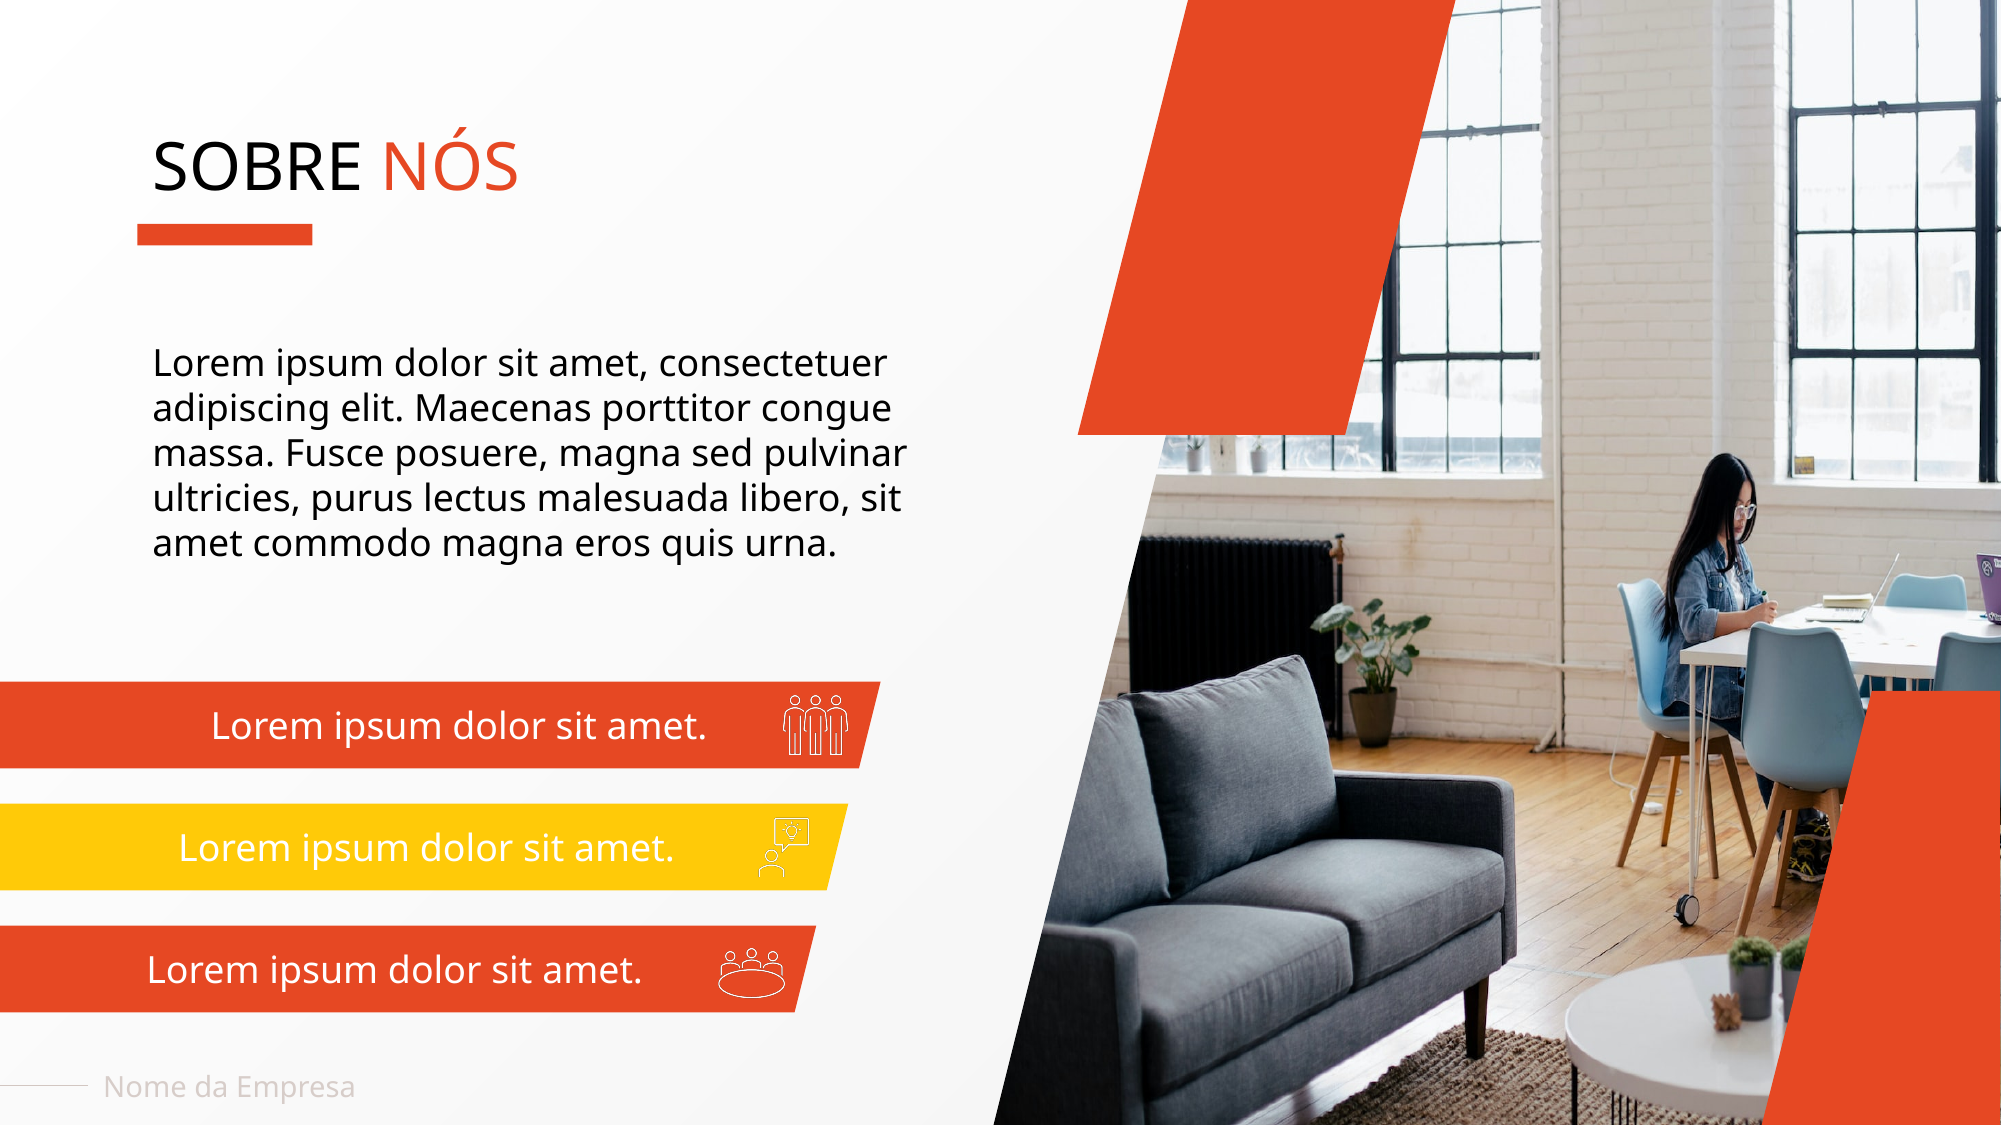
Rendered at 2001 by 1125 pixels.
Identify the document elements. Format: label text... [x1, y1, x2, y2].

footer Nome da Empresa [88, 1056, 538, 1116]
text_box [136, 223, 313, 246]
title SOBRE NÓS [137, 93, 993, 244]
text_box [0, 803, 849, 891]
picture [993, 0, 2001, 1125]
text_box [0, 681, 881, 769]
text_box Lorem ipsum dolor sit amet, consectetuer adipiscing elit. Maecenas porttitor congue massa. Fusce posuere, magna sed pulvinar ultricies, purus lectus malesuada libero, sit amet commodo magna eros quis urna. [137, 331, 993, 571]
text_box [0, 925, 817, 1013]
